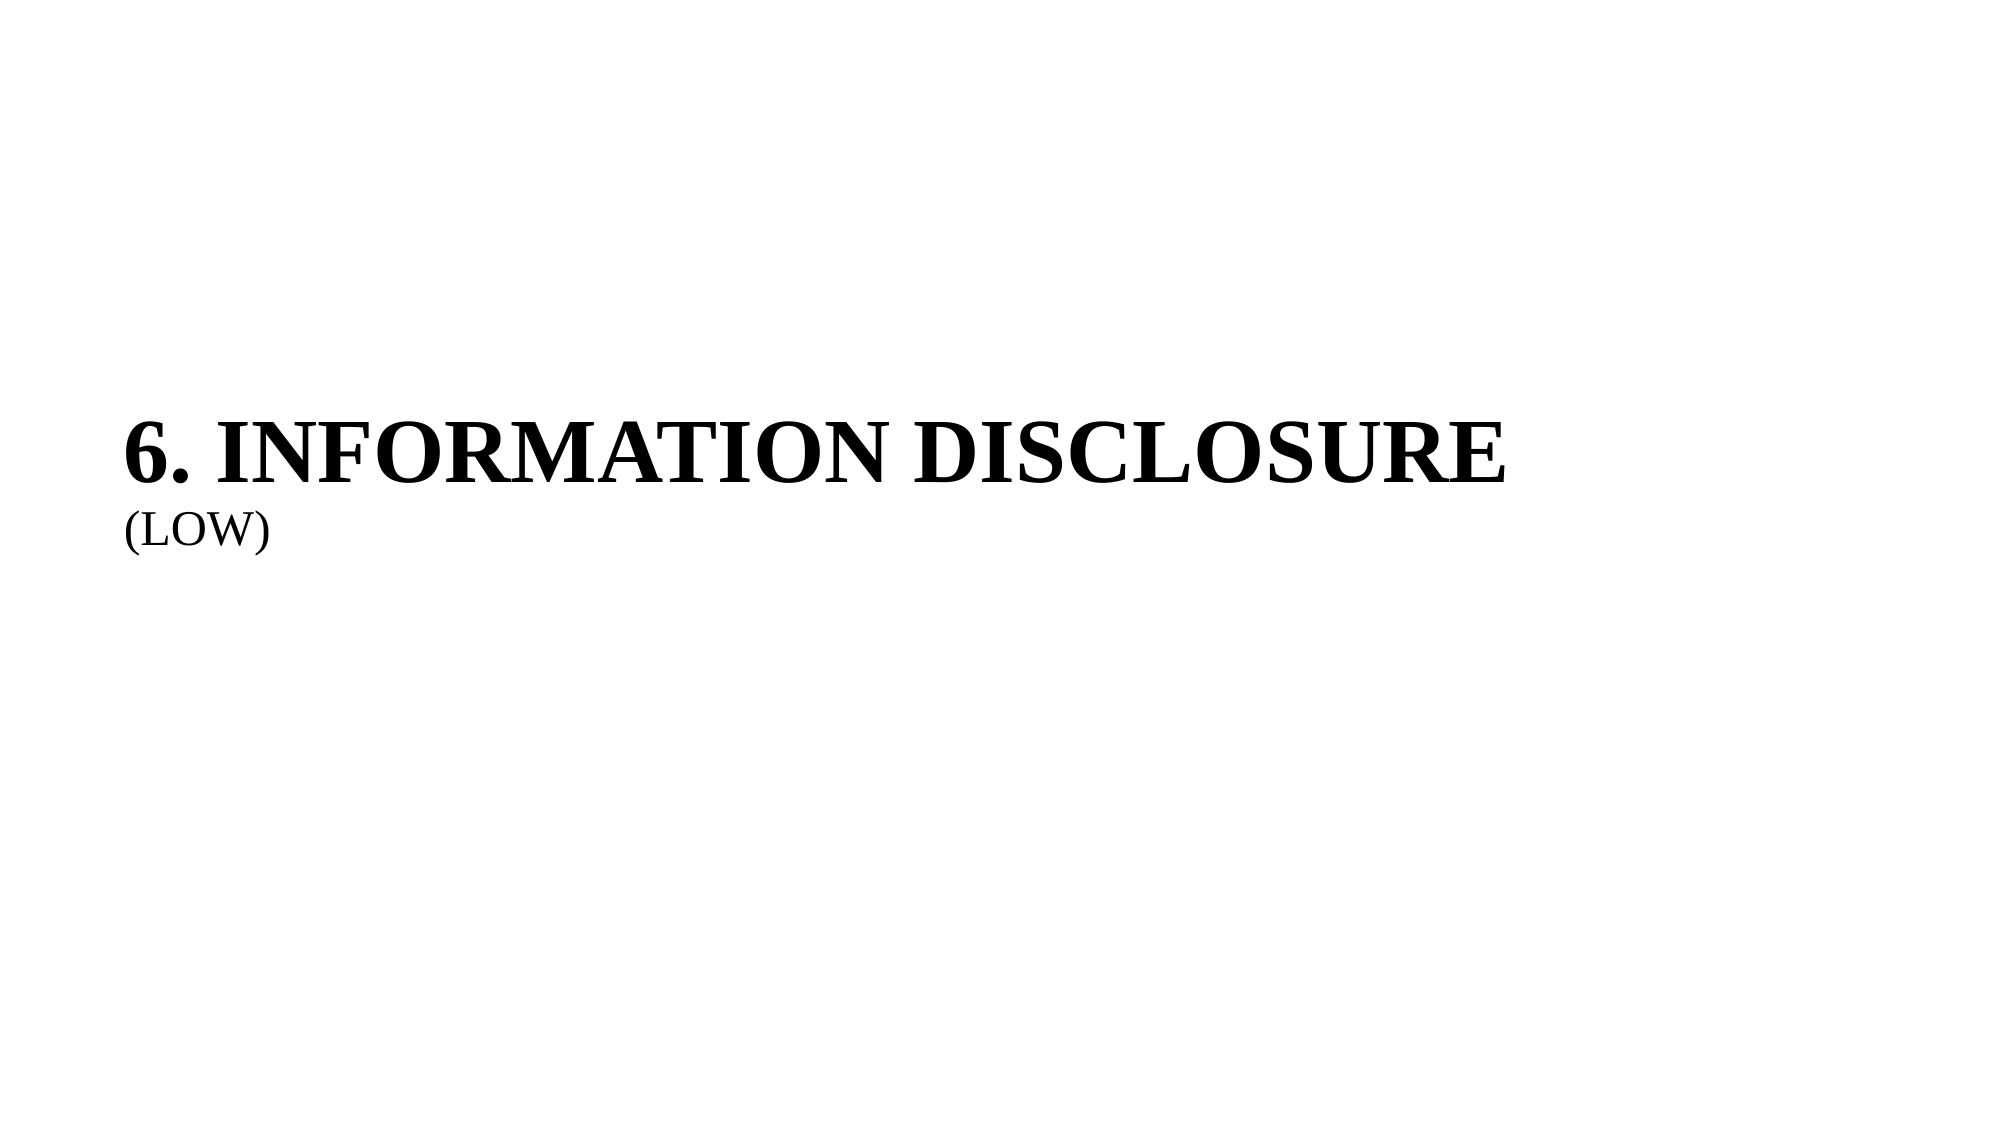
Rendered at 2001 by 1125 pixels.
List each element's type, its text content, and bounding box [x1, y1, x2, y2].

title 6. INFORMATION DISCLOSURE (LOW) [108, 59, 1863, 900]
